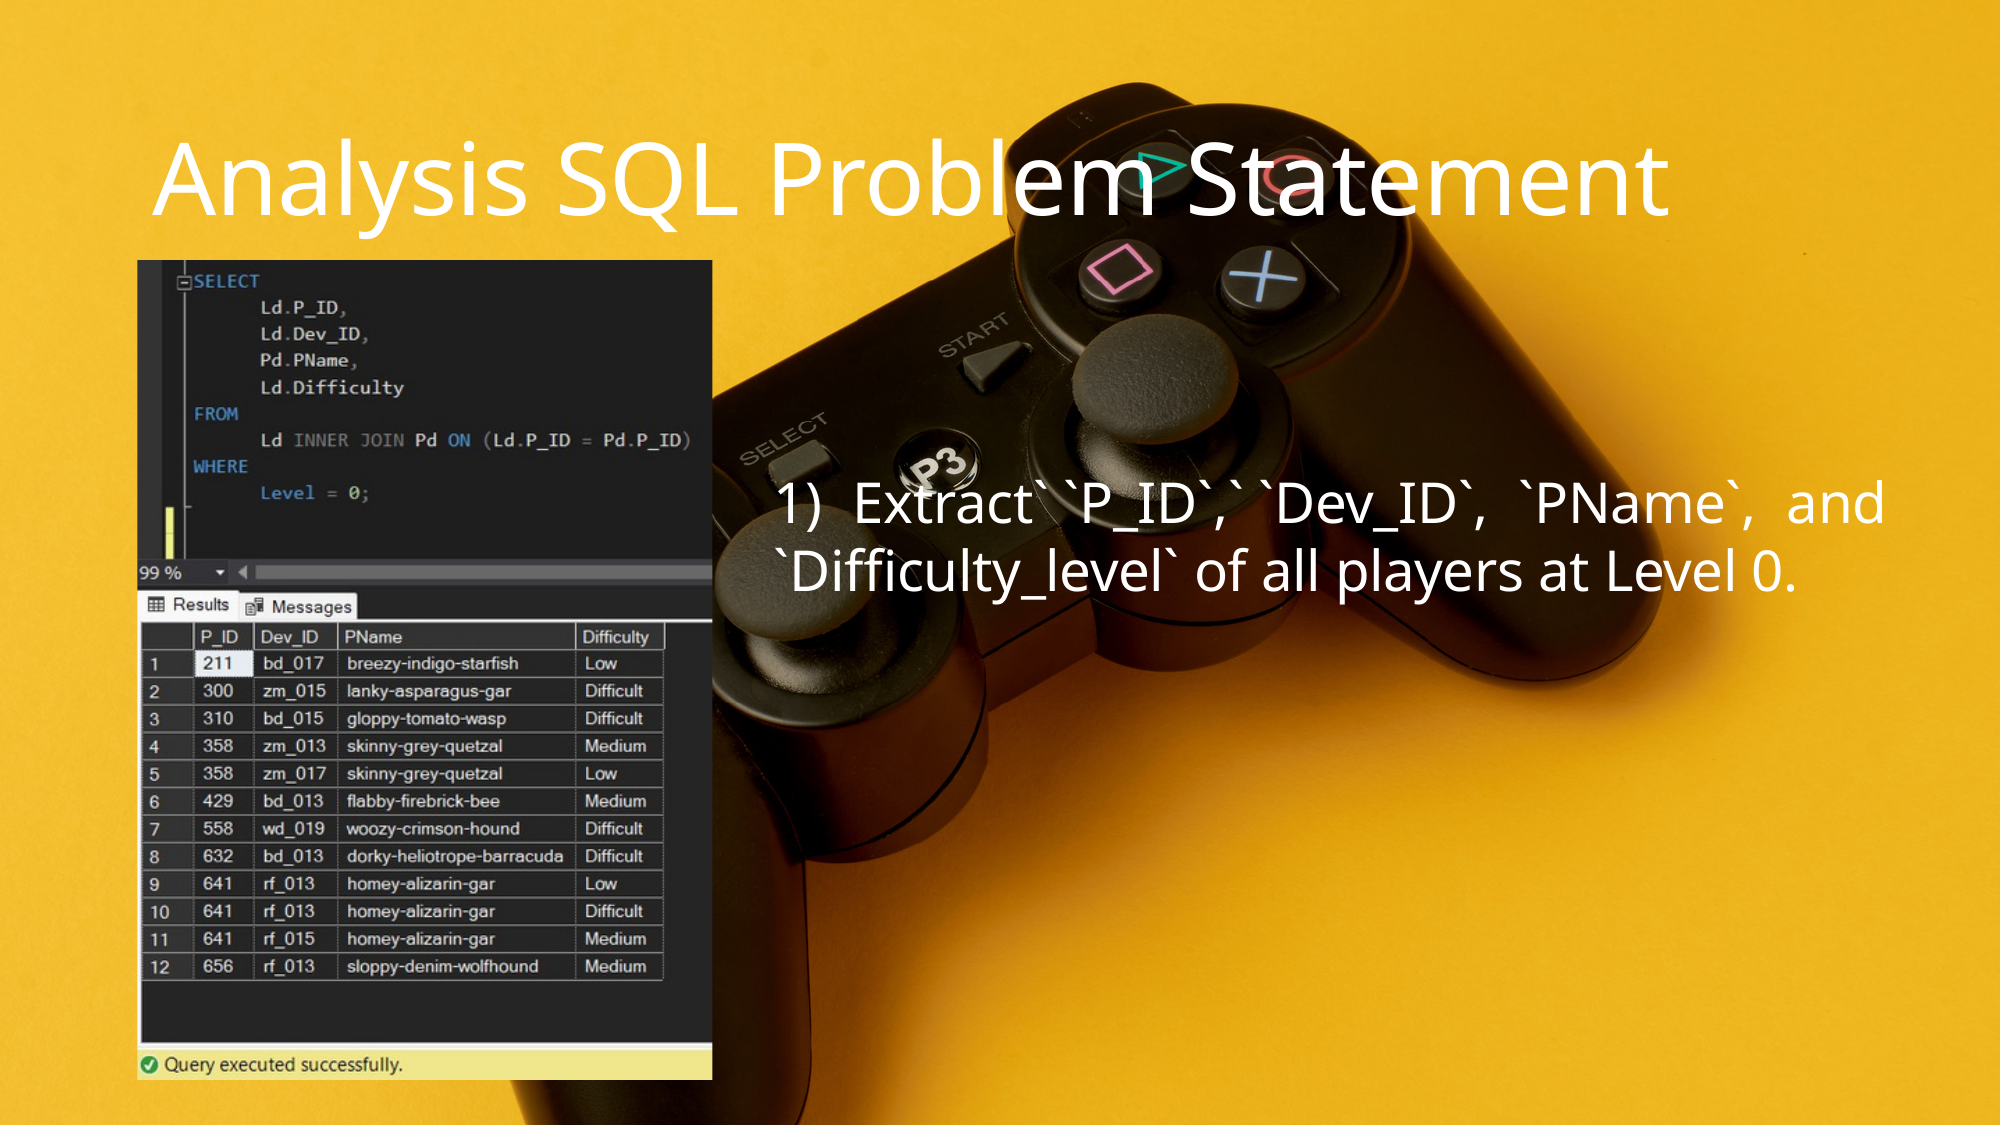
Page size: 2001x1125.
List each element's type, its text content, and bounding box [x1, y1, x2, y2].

text_box [0, 0, 2000, 1125]
text_box [137, 260, 713, 1080]
text_box 1) Extract ̀`P_ID`, ̀`Dev_ID`, `PName`, and `Difficulty_level` of all players at Level 0. [773, 466, 1888, 603]
text_box Analysis SQL Problem Statement [152, 94, 1793, 235]
